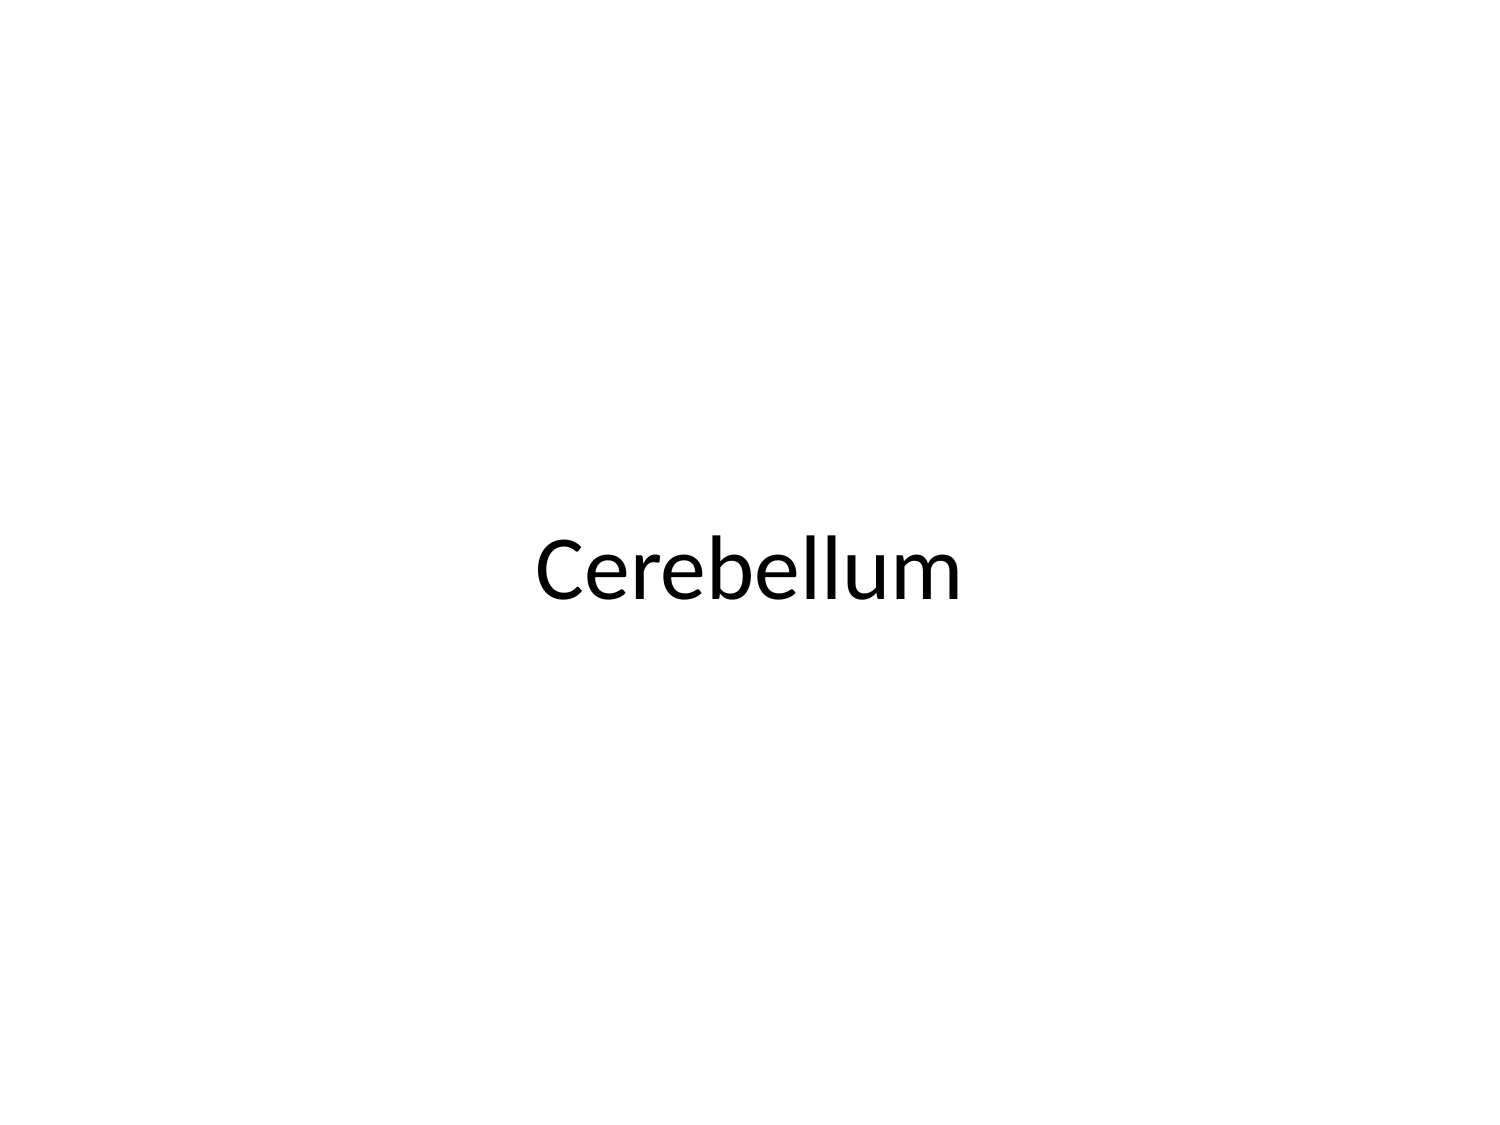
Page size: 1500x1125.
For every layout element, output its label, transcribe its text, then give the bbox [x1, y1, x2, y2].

title Cerebellum [75, 468, 1425, 657]
